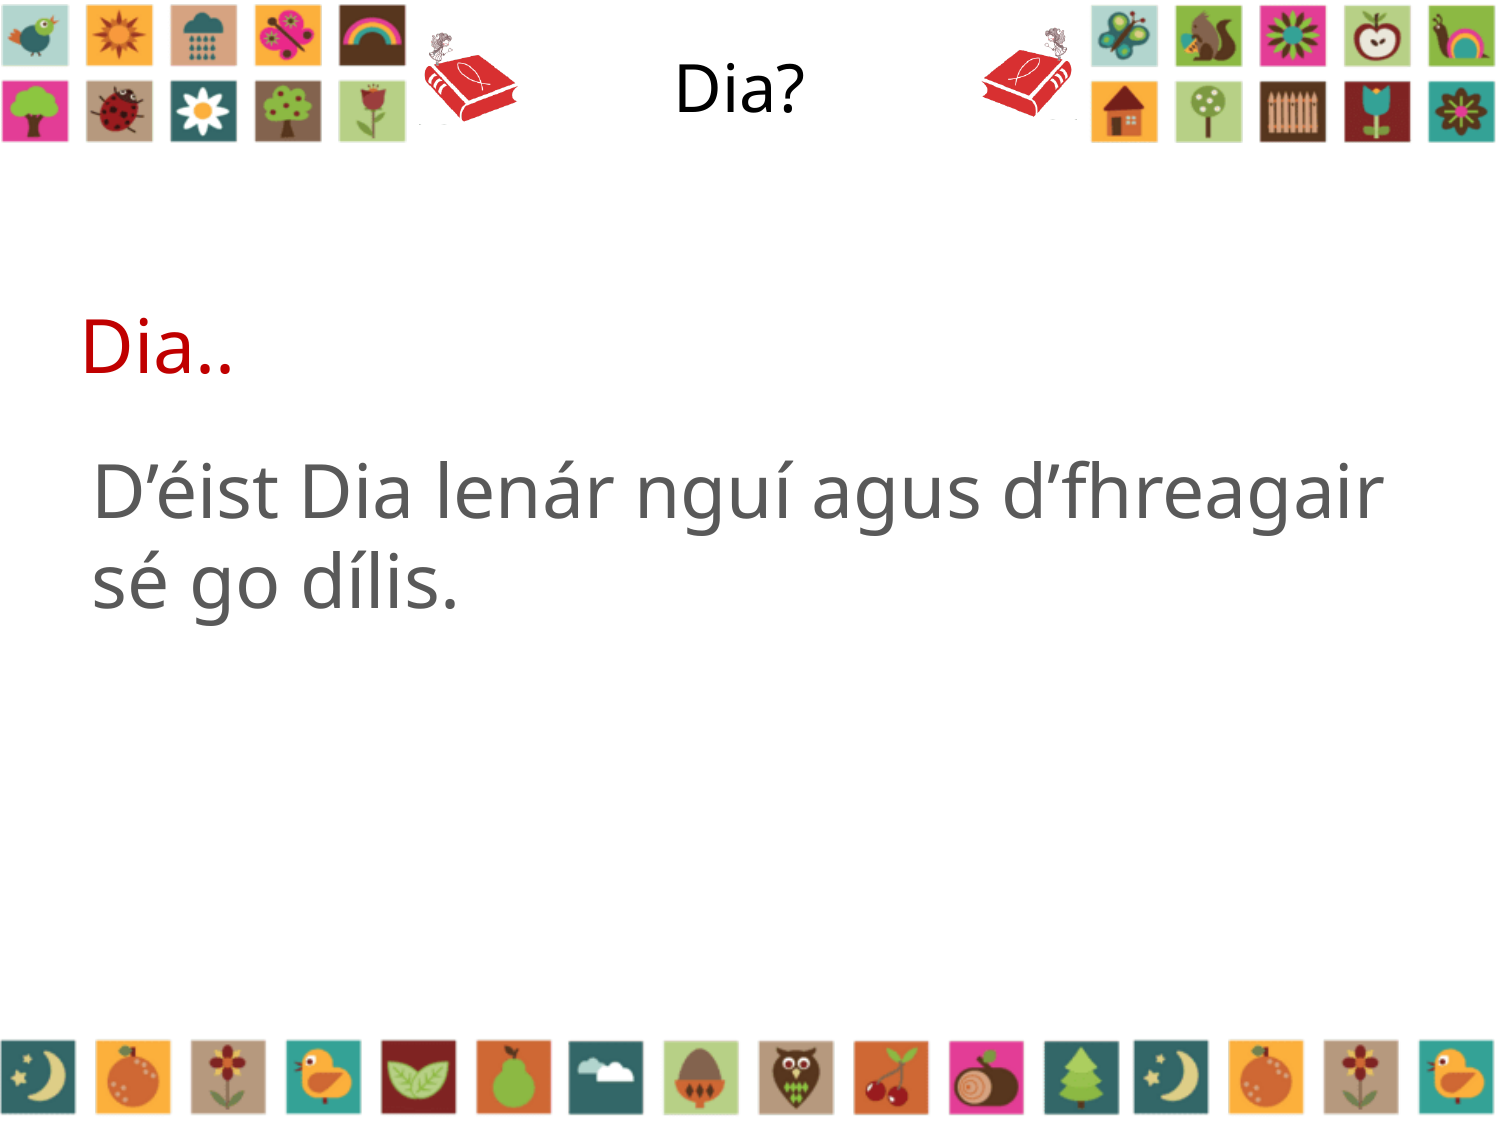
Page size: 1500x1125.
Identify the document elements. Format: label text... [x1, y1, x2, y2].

picture [0, 3, 550, 150]
text_box Dia? [544, 38, 1078, 134]
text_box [0, 1028, 1500, 1118]
text_box Dia.. [64, 290, 1412, 396]
picture [950, 3, 1500, 150]
text_box D’éist Dia lenár nguí agus d’fhreagair sé go dílis. [76, 436, 1424, 632]
